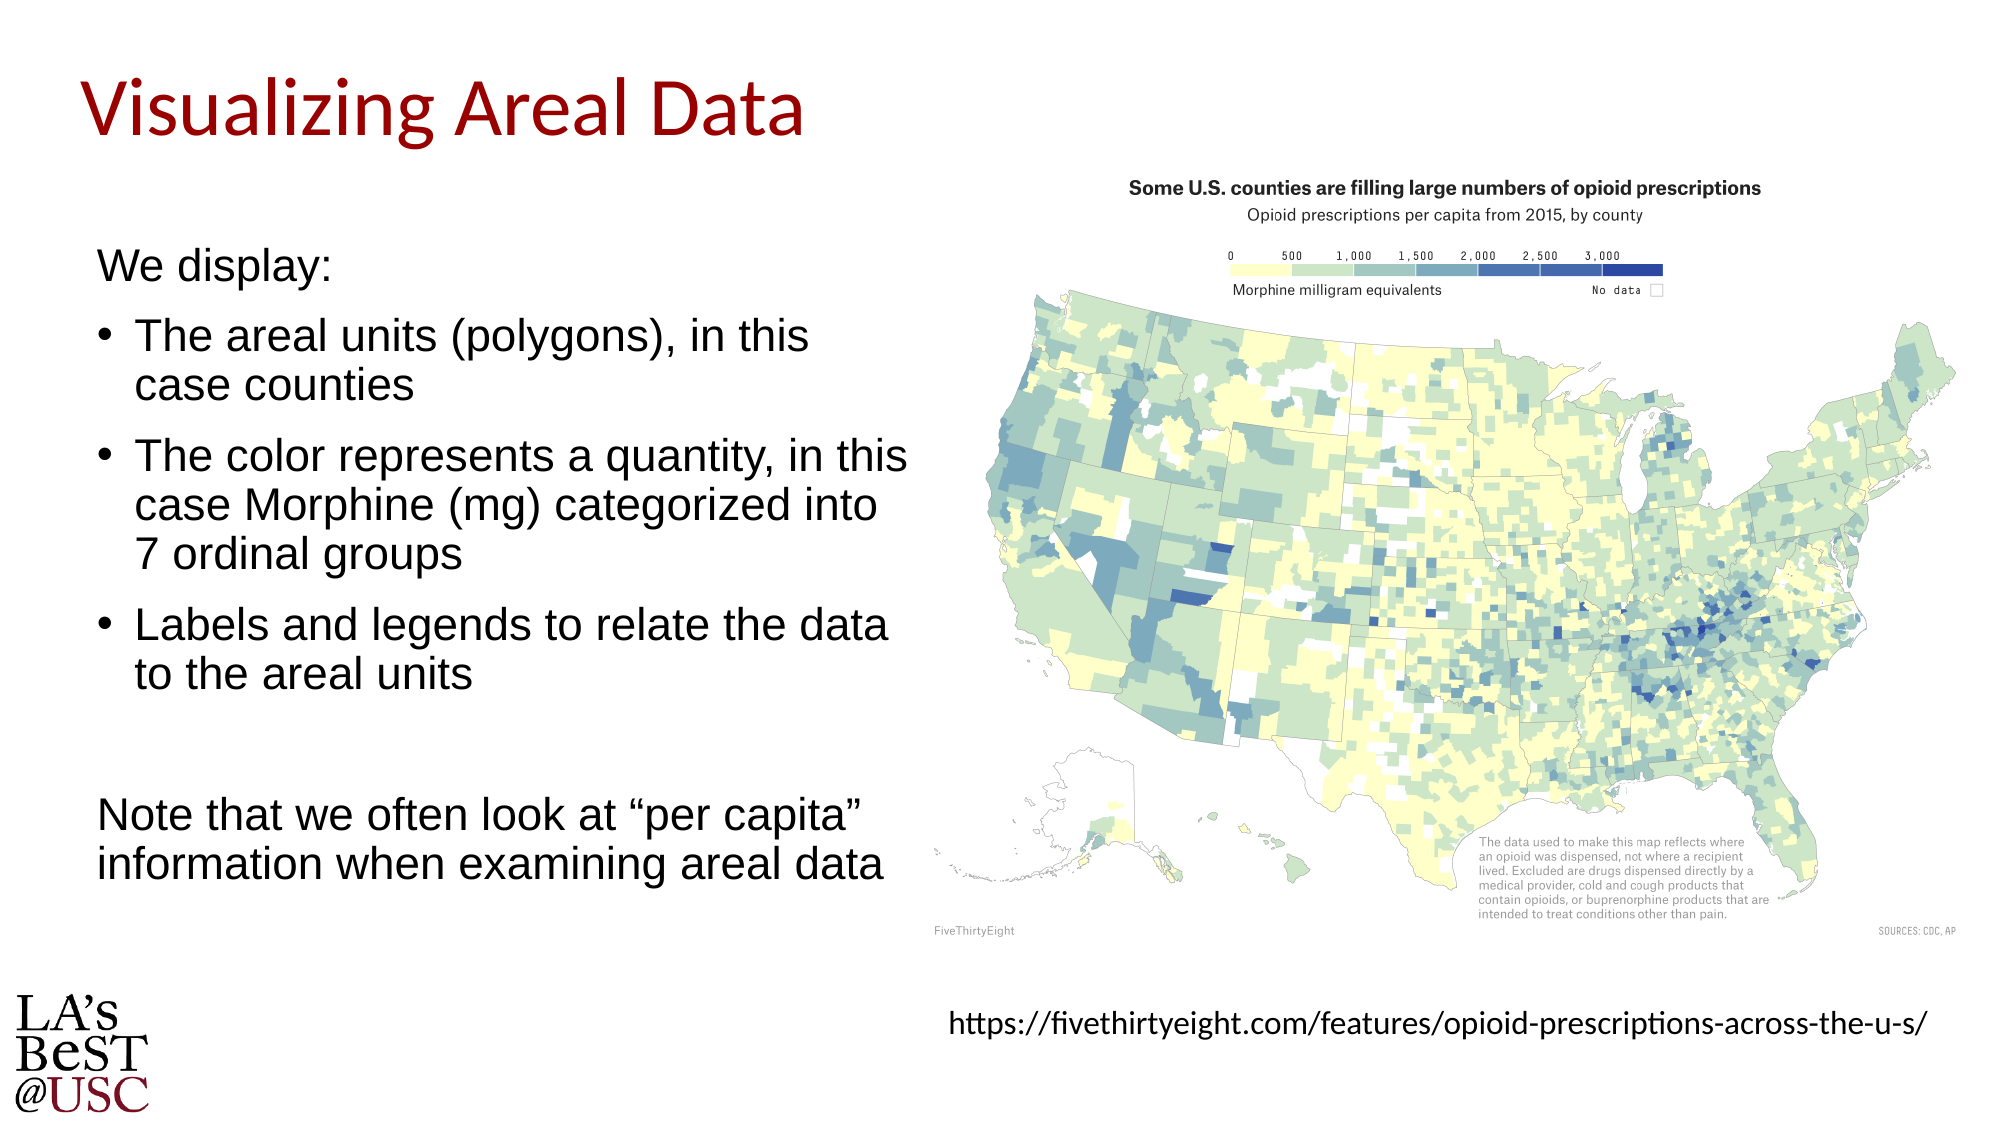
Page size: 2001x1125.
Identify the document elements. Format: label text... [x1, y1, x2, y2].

list We display: The areal units (polygons), in this case counties The color represents a quantity, in this case Morphine (mg) categorized into 7 ordinal groups Labels and legends to relate the data to the areal units Note that we often look at “per capita” information when examining areal data [81, 234, 913, 948]
picture [12, 988, 154, 1118]
title Visualizing Areal Data [65, 0, 1791, 218]
text_box https://fivethirtyeight.com/features/opioid-prescriptions-across-the-u-s/ [933, 993, 1945, 1049]
picture [913, 168, 2000, 948]
text_box [116, 658, 147, 735]
